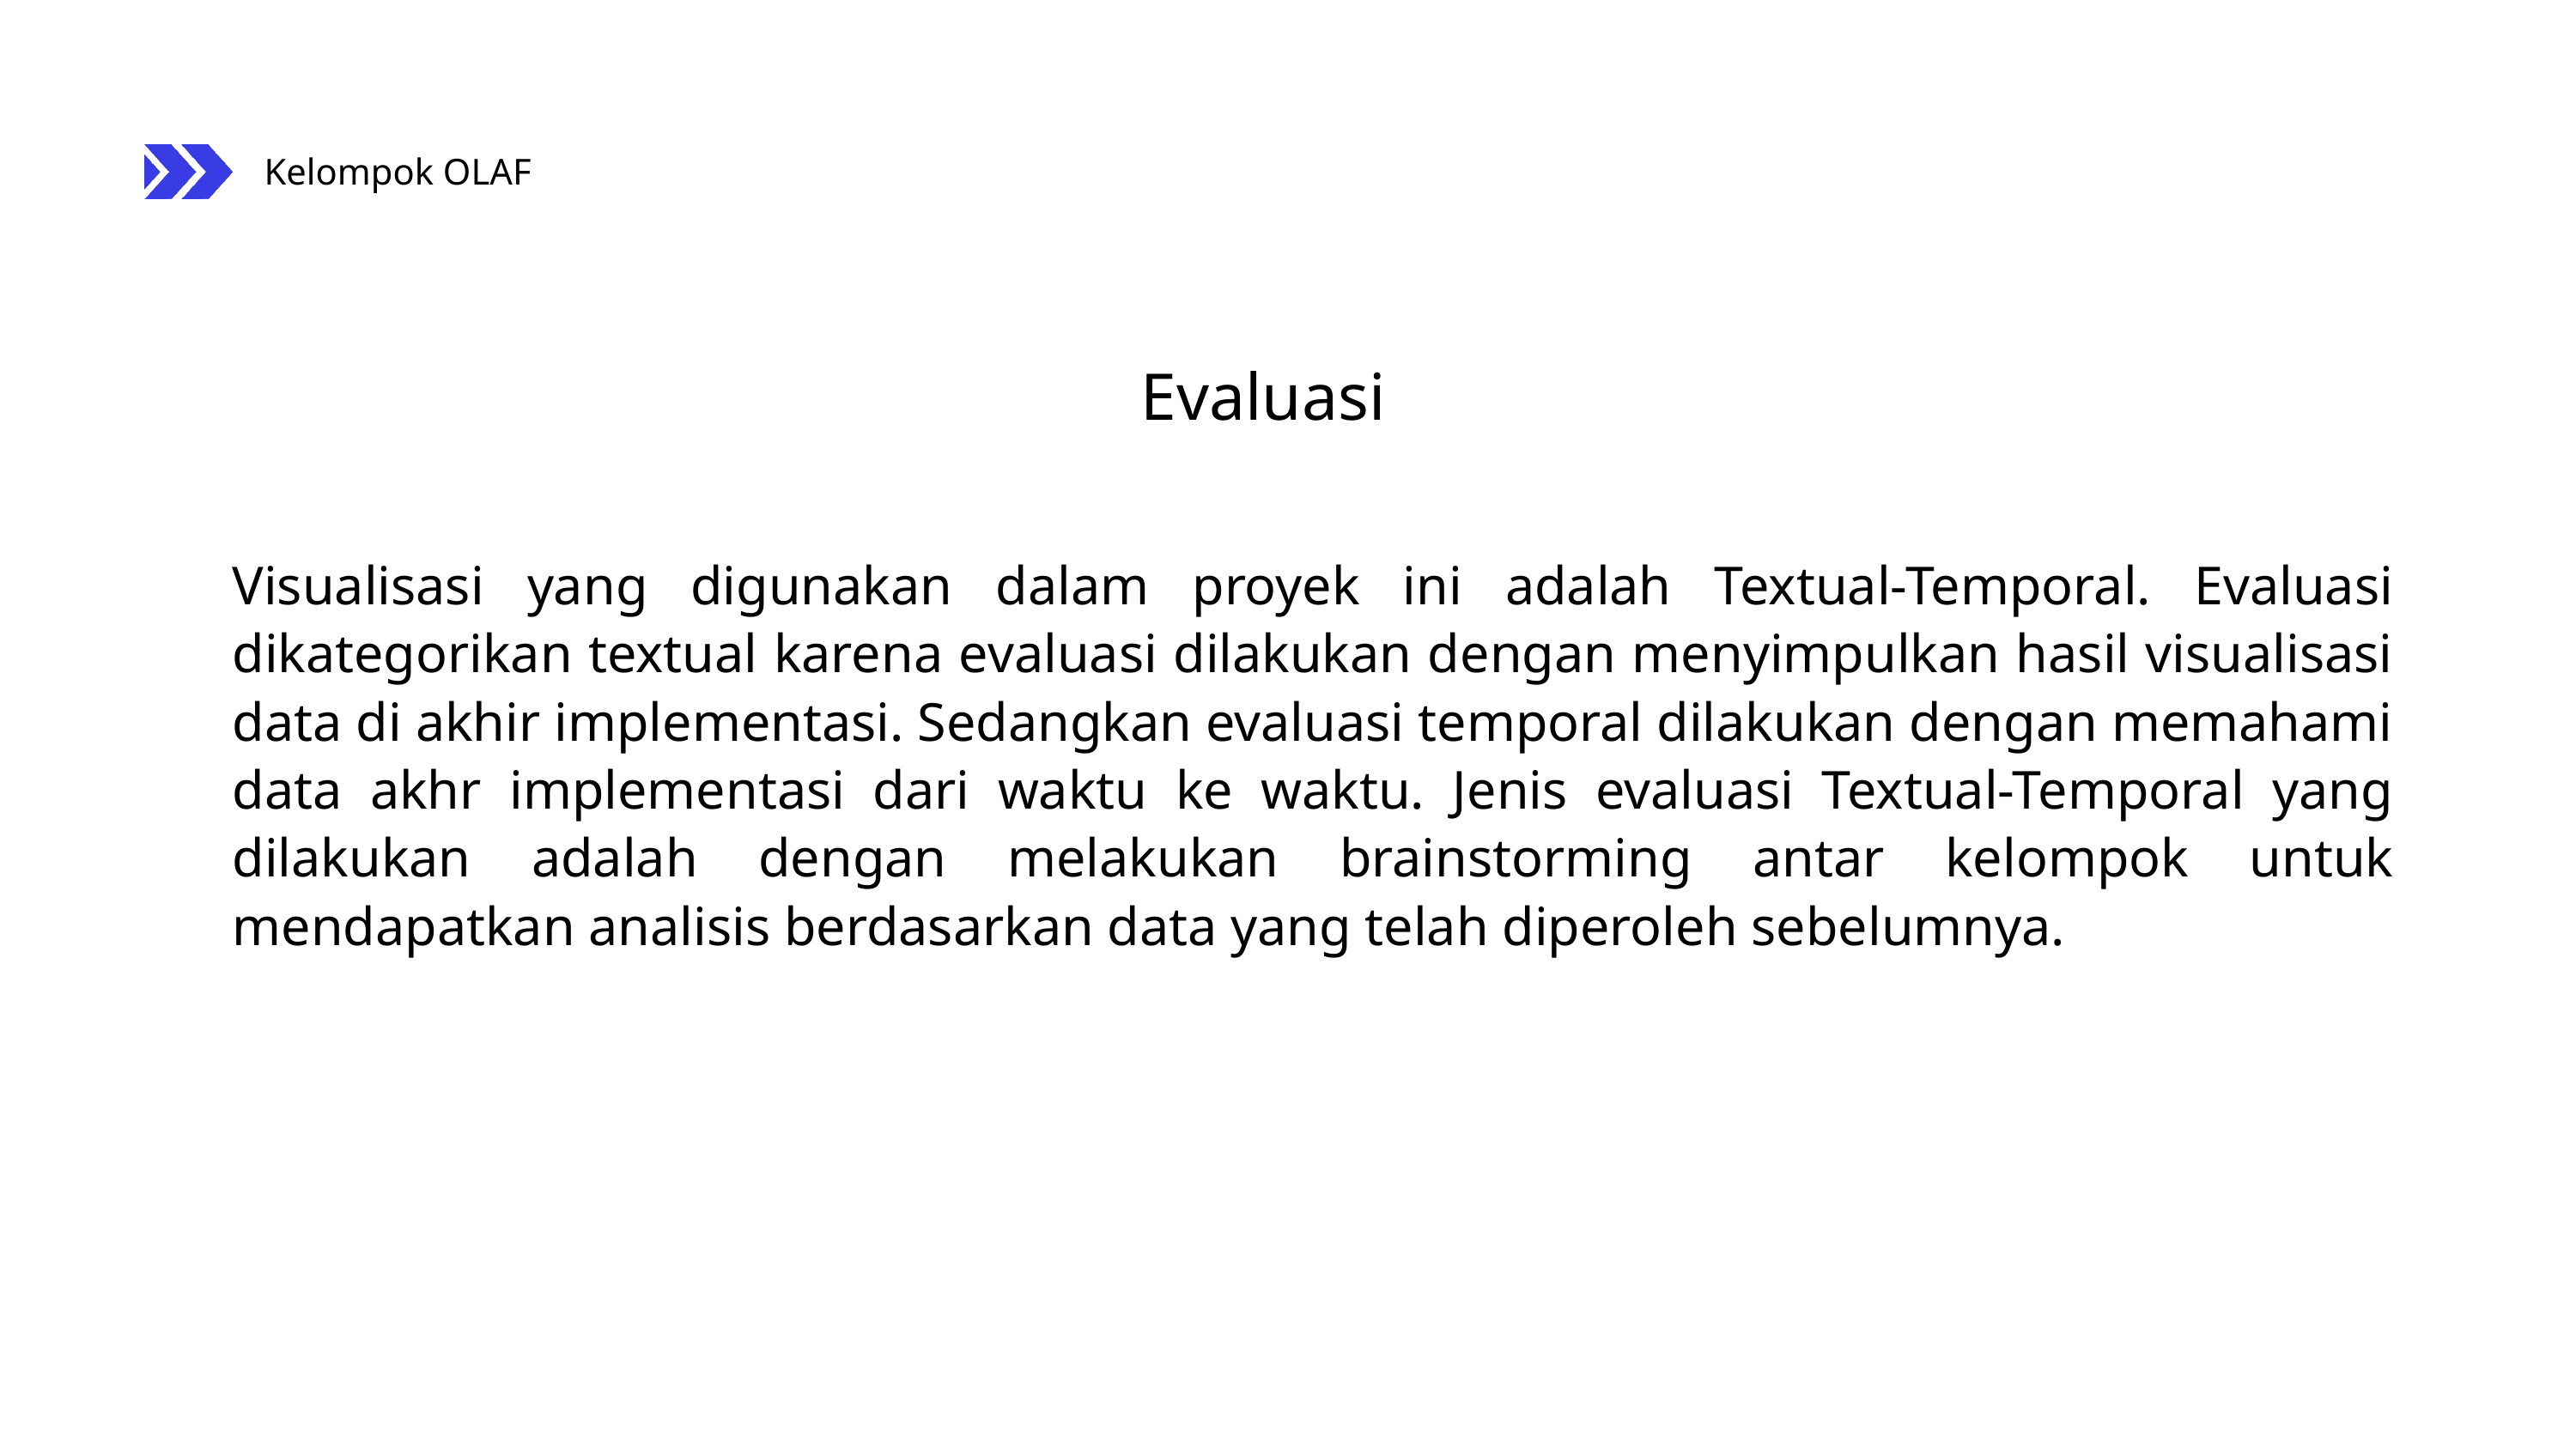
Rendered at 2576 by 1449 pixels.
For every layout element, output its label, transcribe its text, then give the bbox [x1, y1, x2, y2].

text_box Visualisasi yang digunakan dalam proyek ini adalah Textual-Temporal. Evaluasi dikategorikan textual karena evaluasi dilakukan dengan menyimpulkan hasil visualisasi data di akhir implementasi. Sedangkan evaluasi temporal dilakukan dengan memahami data akhr implementasi dari waktu ke waktu. Jenis evaluasi Textual-Temporal yang dilakukan adalah dengan melakukan brainstorming antar kelompok untuk mendapatkan analisis berdasarkan data yang telah diperoleh sebelumnya. [232, 547, 2394, 956]
text_box Kelompok OLAF [264, 153, 640, 193]
picture [144, 144, 233, 200]
text_box Evaluasi [1140, 355, 1485, 433]
